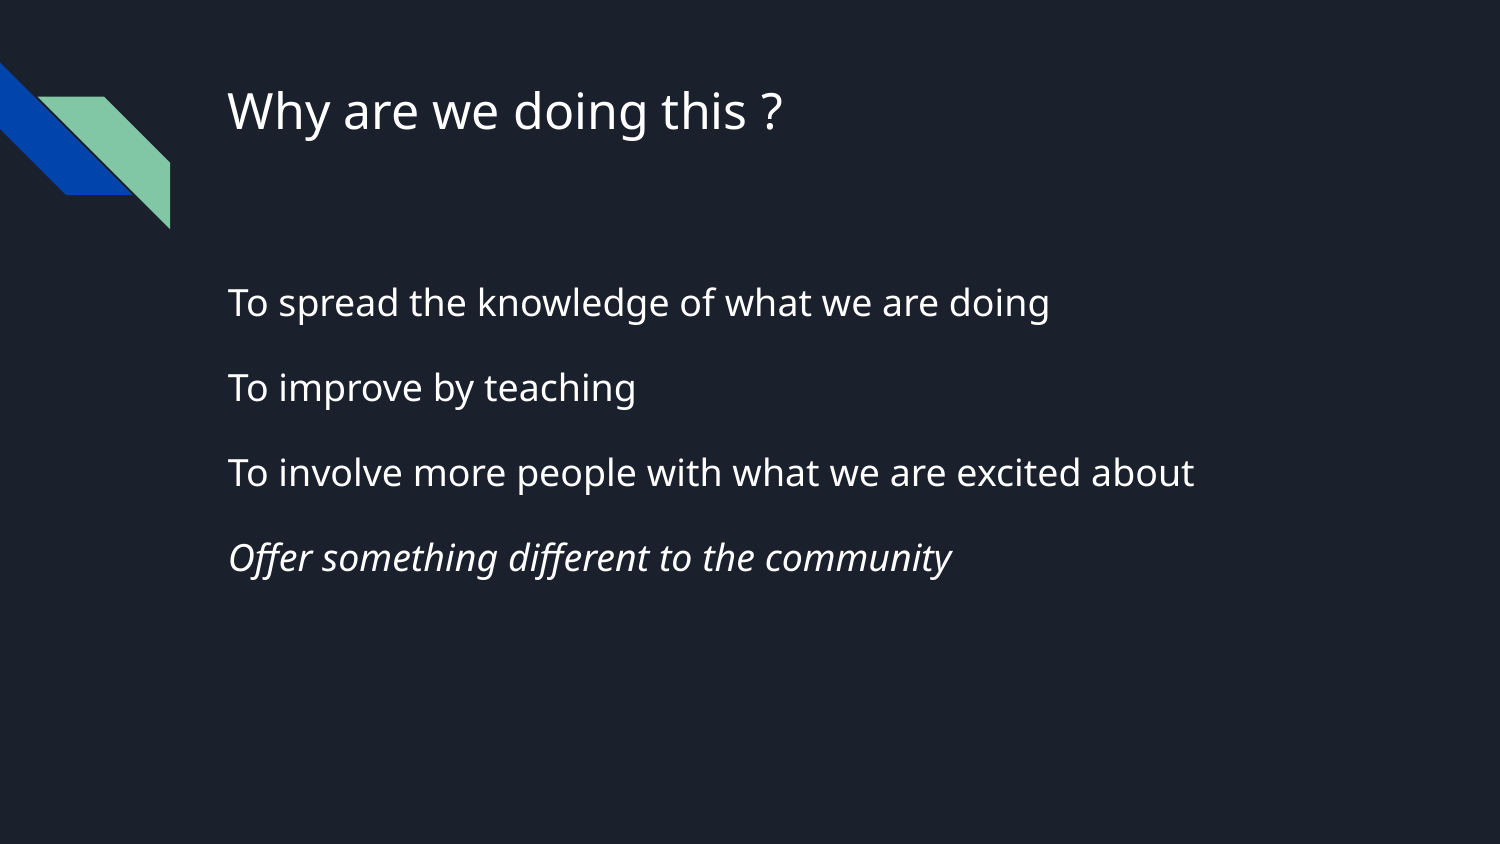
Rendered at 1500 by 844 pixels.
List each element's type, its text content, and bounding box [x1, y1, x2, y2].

list To spread the knowledge of what we are doing To improve by teaching To involve more people with what we are excited about Offer something different to the community [212, 257, 1368, 735]
title Why are we doing this ? [212, 64, 1368, 215]
